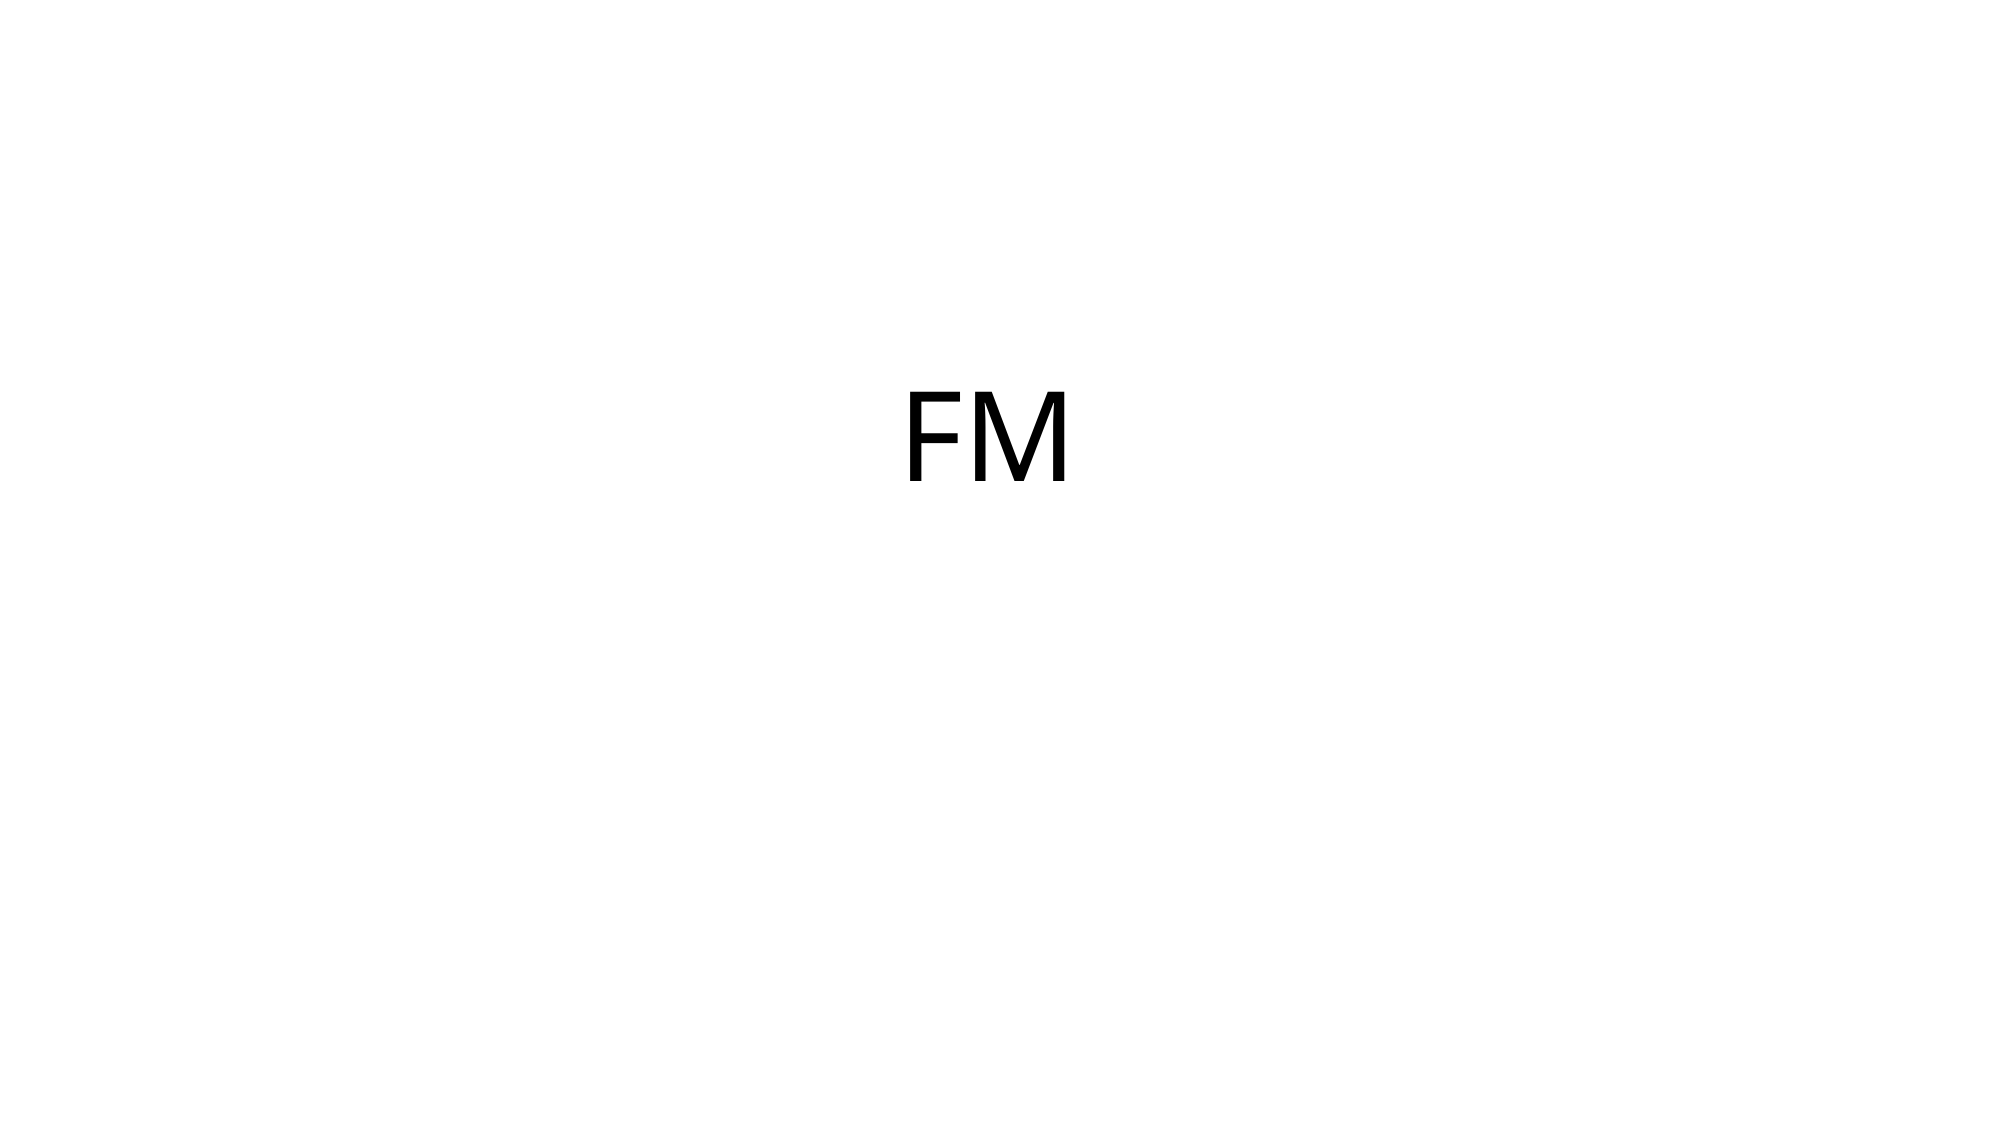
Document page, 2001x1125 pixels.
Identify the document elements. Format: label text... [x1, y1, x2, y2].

title FM [237, 124, 1738, 516]
